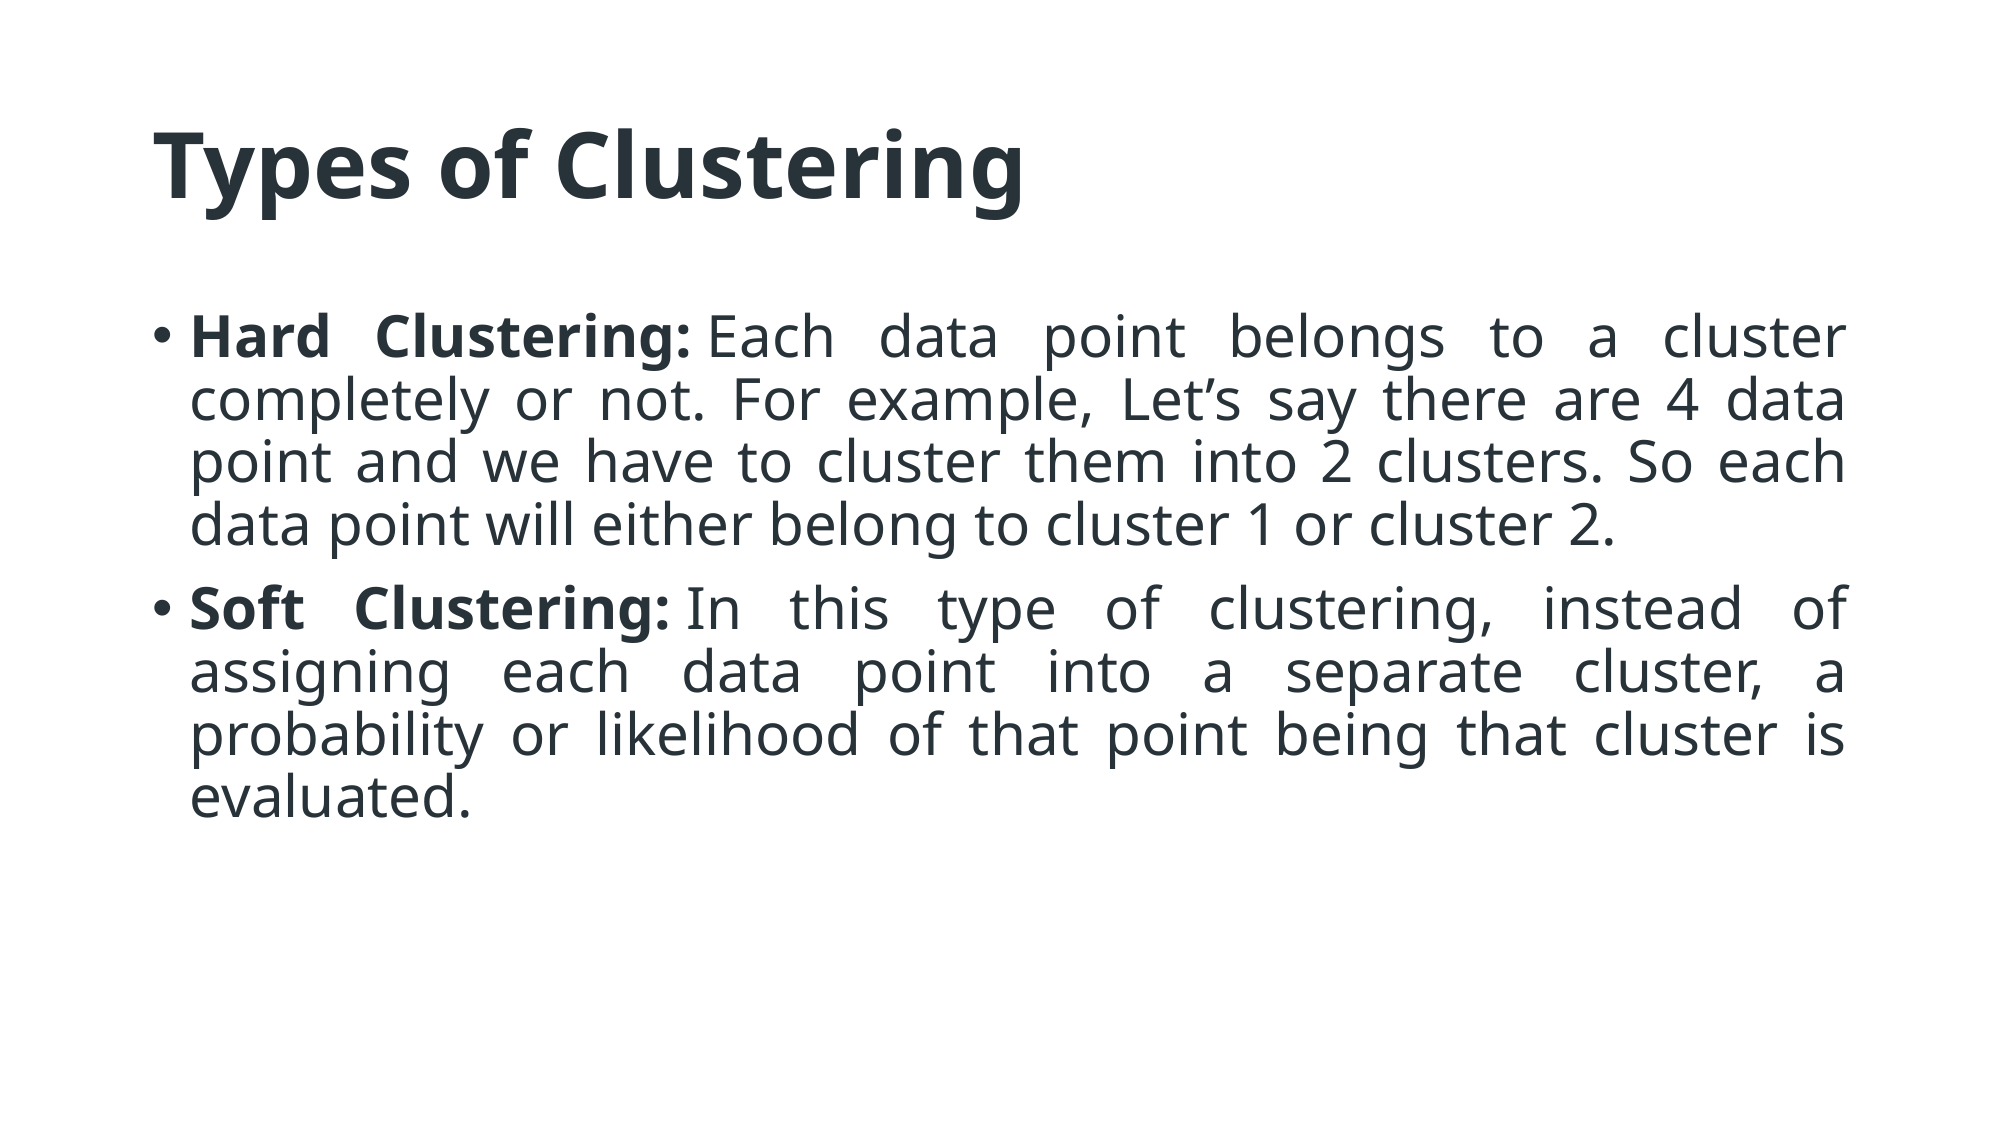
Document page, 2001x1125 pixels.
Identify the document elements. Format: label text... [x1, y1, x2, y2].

list Hard Clustering: Each data point belongs to a cluster completely or not. For example, Let’s say there are 4 data point and we have to cluster them into 2 clusters. So each data point will either belong to cluster 1 or cluster 2. Soft Clustering: In this type of clustering, instead of assigning each data point into a separate cluster, a probability or likelihood of that point being that cluster is evaluated. [137, 299, 1863, 1014]
title Types of Clustering [137, 59, 1863, 278]
